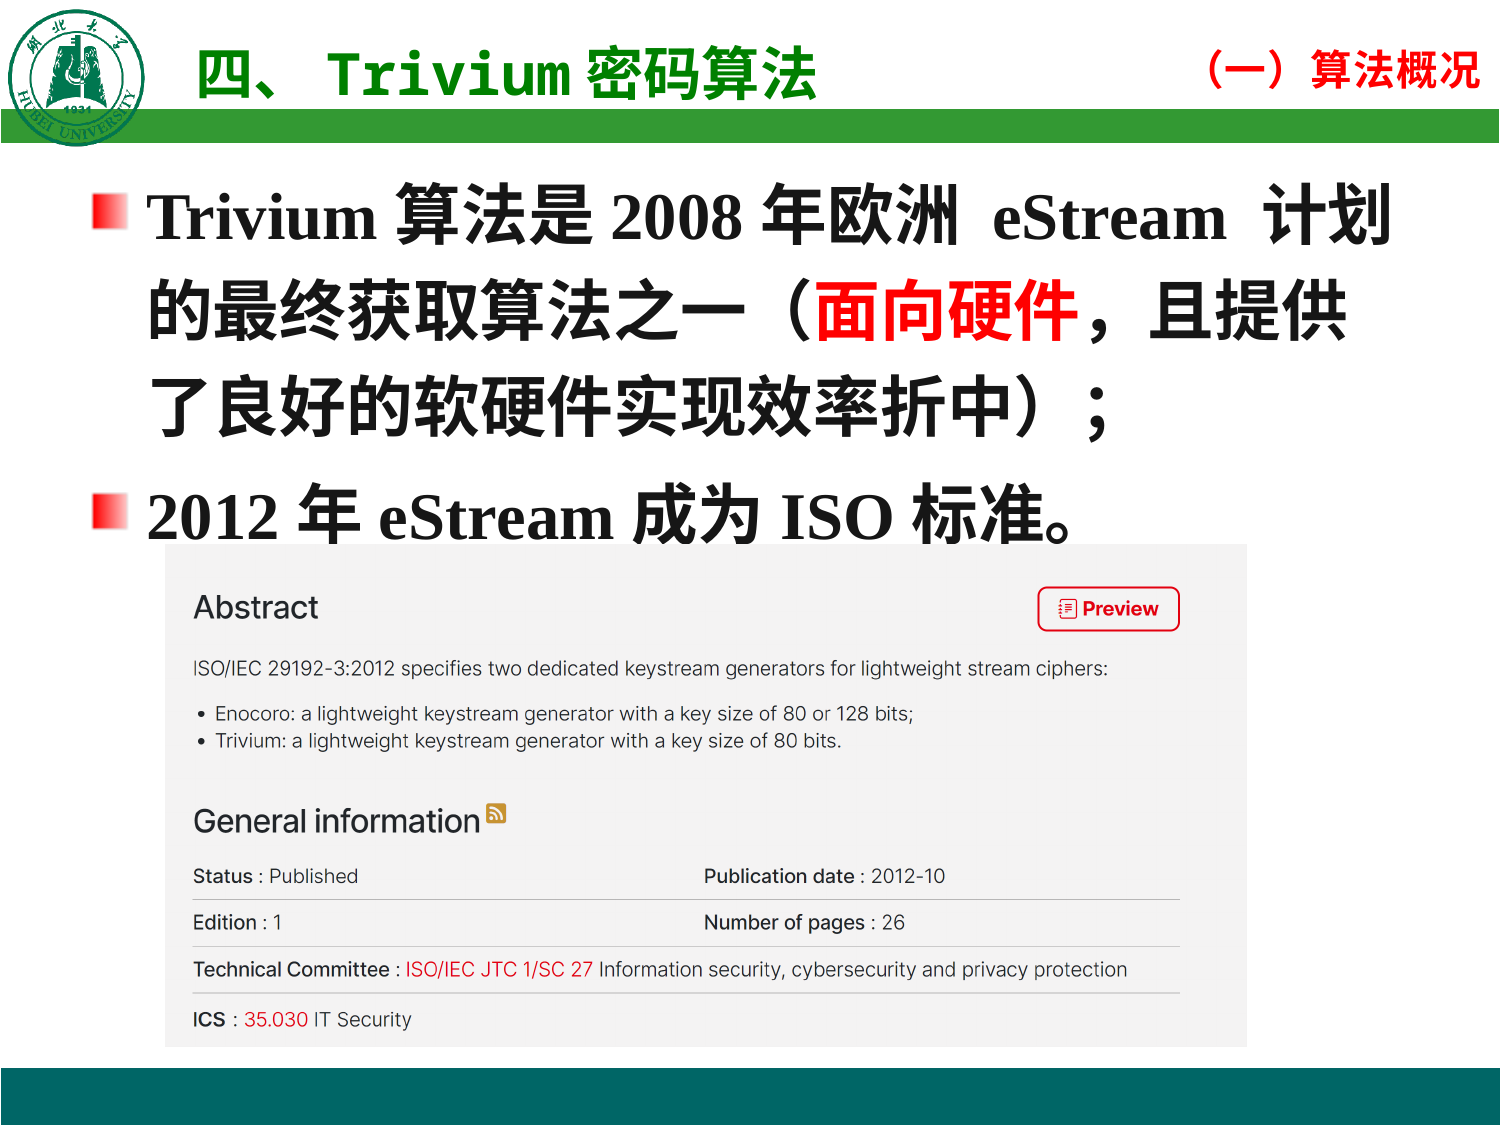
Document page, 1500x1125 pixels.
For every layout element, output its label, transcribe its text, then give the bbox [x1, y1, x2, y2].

picture [0, 0, 167, 175]
list Trivium算法是2008年欧洲 eStream 计划的最终获取算法之一（面向硬件，且提供了良好的软硬件实现效率折中）； 2012年eStream成为ISO标准。 [74, 148, 1426, 941]
picture [164, 544, 1247, 1047]
picture [90, 491, 132, 534]
picture [0, 1067, 1500, 1125]
picture [90, 191, 132, 234]
